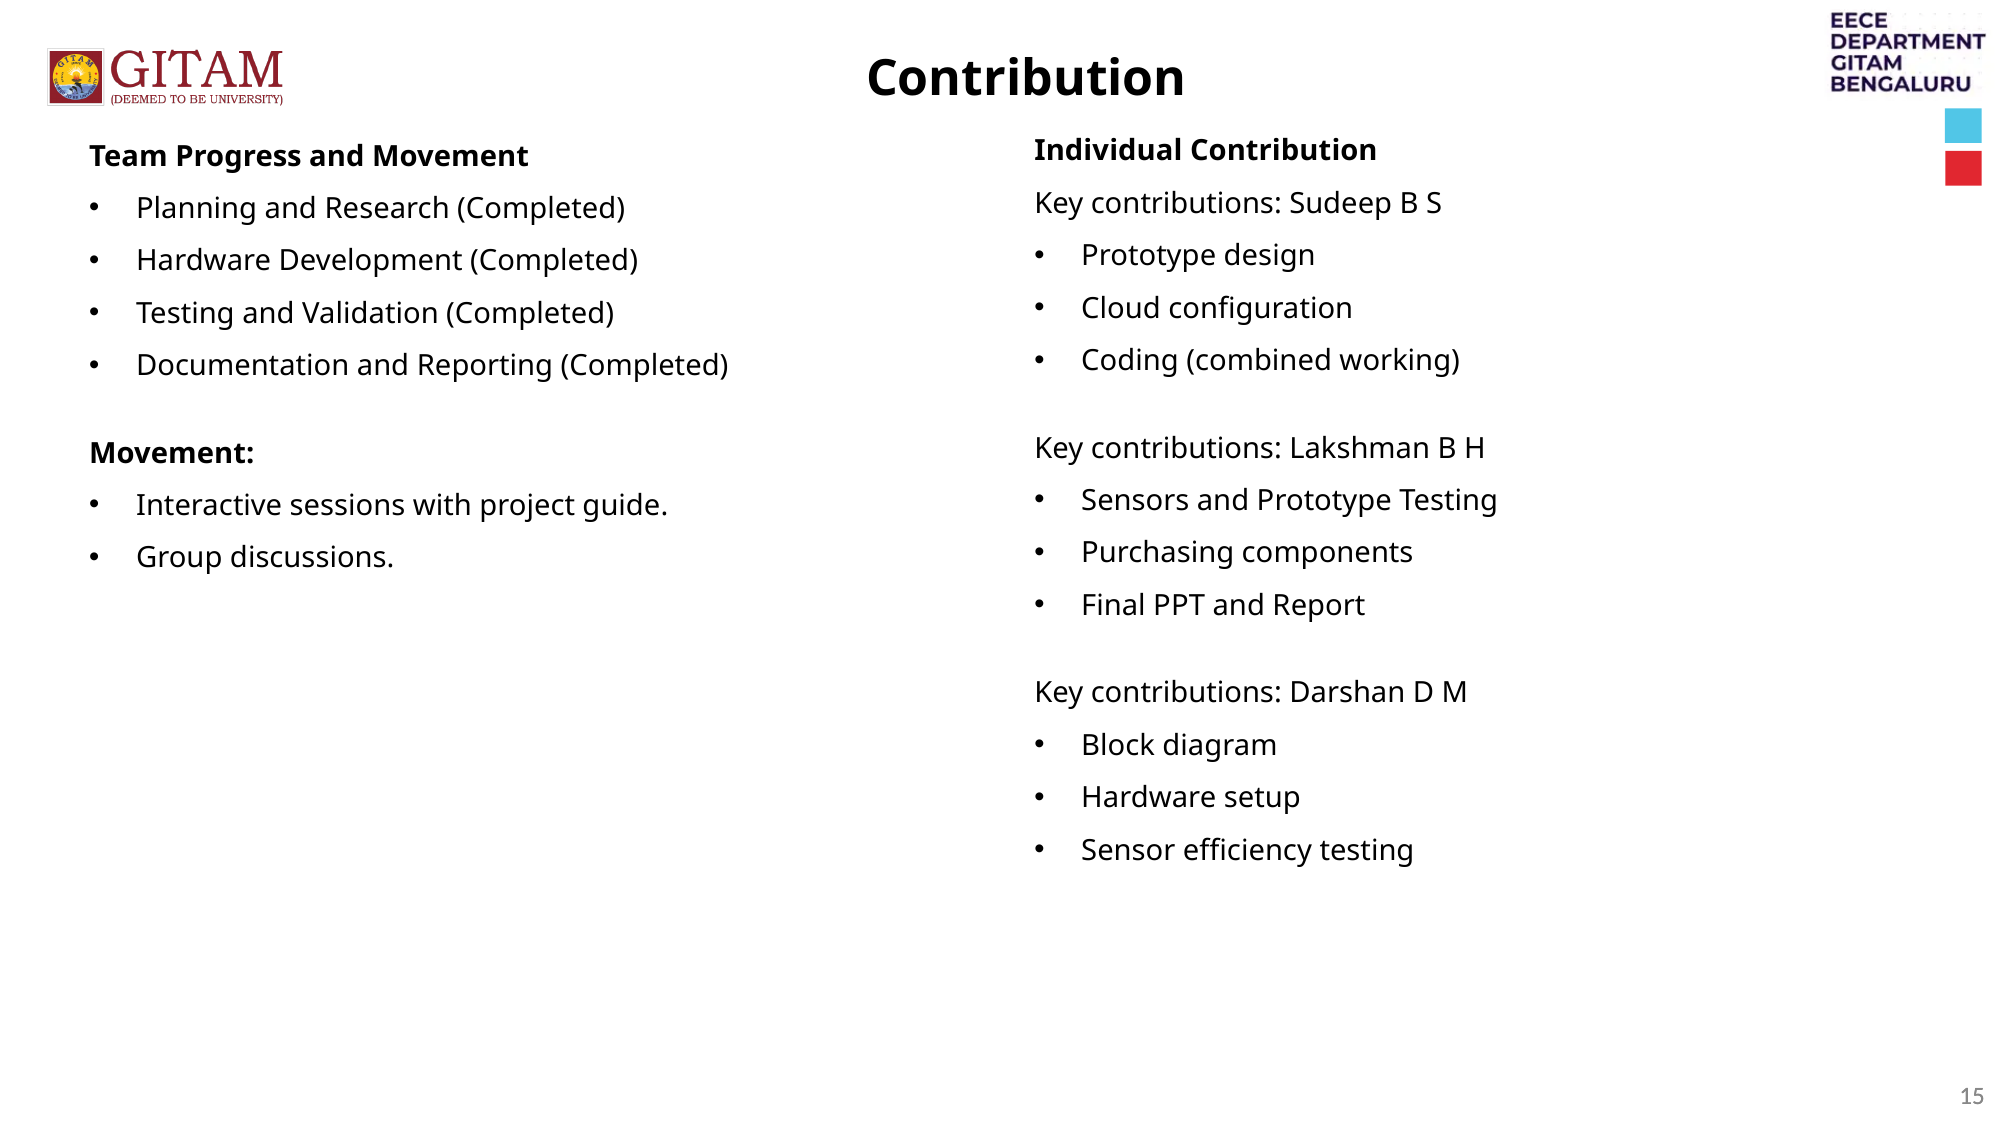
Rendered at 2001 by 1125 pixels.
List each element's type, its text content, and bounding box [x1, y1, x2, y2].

text_box Contribution [163, 38, 1889, 119]
text_box Team Progress and Movement Planning and Research (Completed) Hardware Development (Completed) Testing and Validation (Completed) Documentation and Reporting (Completed) Movement: Interactive sessions with project guide. Group discussions. [74, 129, 1020, 1071]
text_box Individual Contribution Key contributions: Sudeep B S Prototype design Cloud configuration Coding (combined working) Key contributions: Lakshman B H Sensors and Prototype Testing Purchasing components Final PPT and Report Key contributions: Darshan D M Block diagram Hardware setup Sensor efficiency testing [1019, 124, 1965, 1066]
picture [1824, 1, 2000, 101]
text_box 15 [1549, 1065, 2000, 1125]
picture [43, 42, 163, 112]
